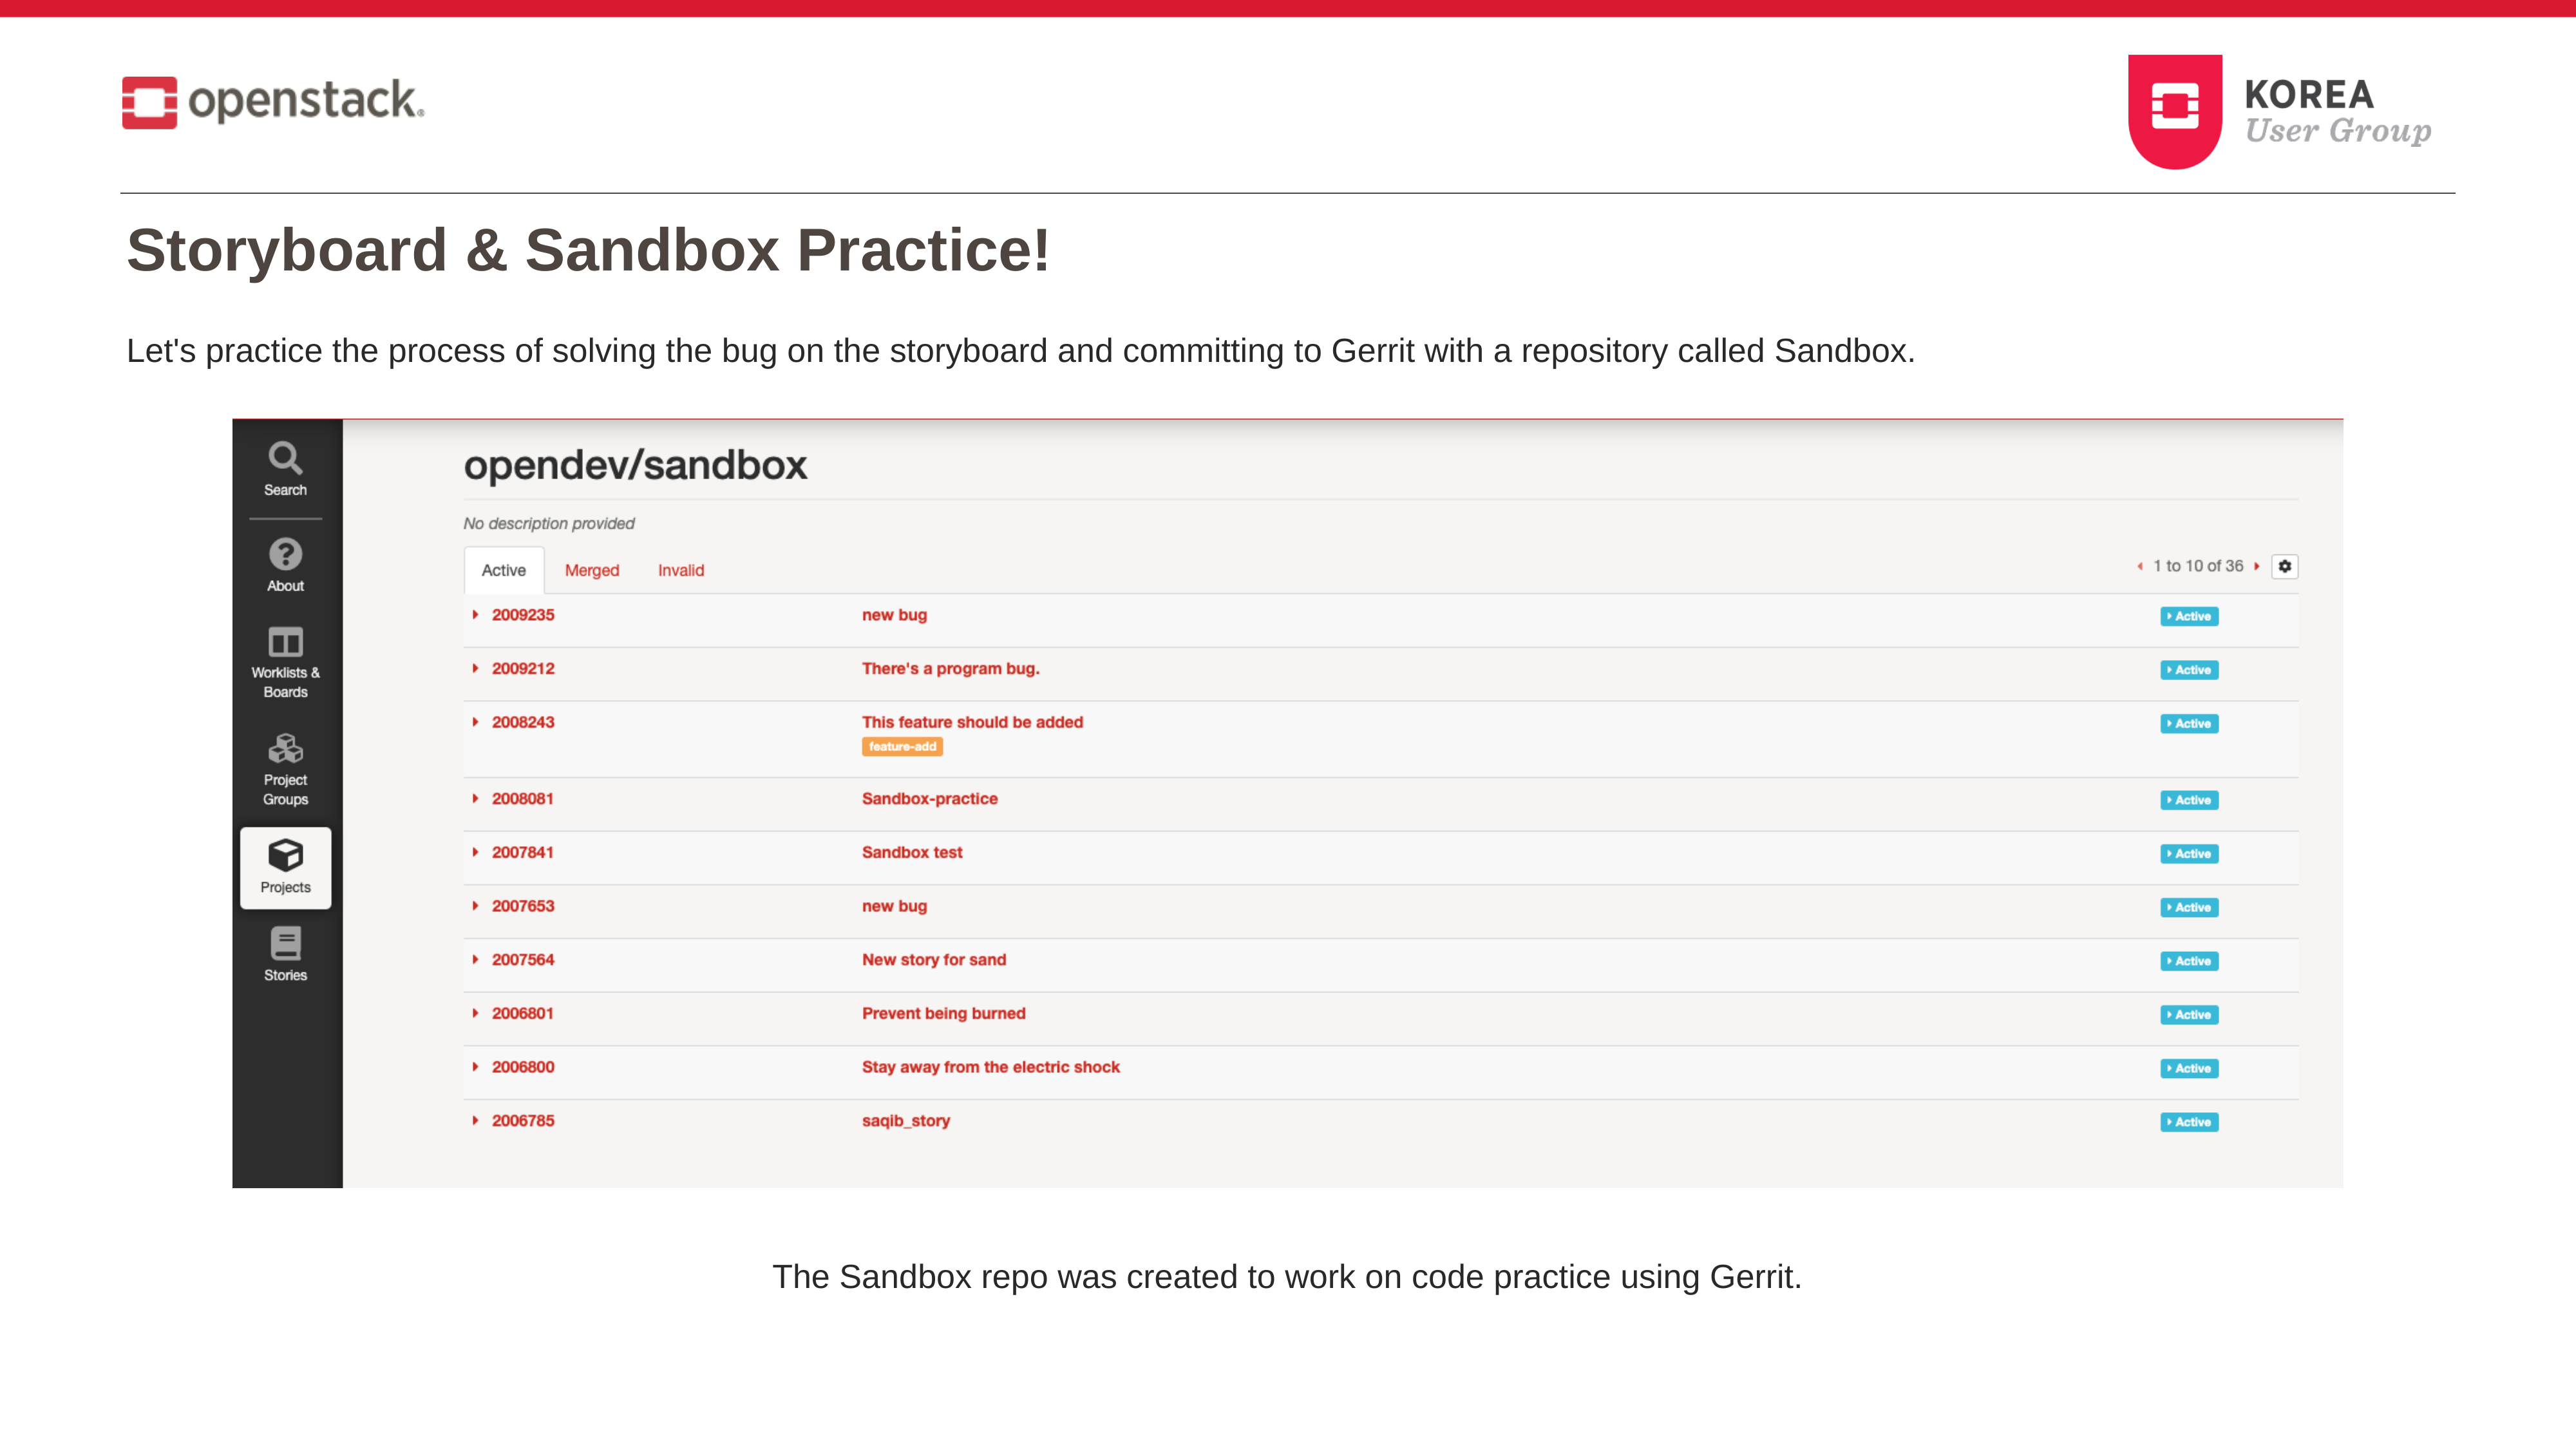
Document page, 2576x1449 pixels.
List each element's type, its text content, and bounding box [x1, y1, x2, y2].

picture [2099, 25, 2543, 202]
text_box Let's practice the process of solving the bug on the storyboard and committing to Gerrit with a repository called Sandbox. [117, 323, 1938, 374]
picture [122, 77, 426, 131]
text_box Storyboard & Sandbox Practice! [117, 224, 1195, 279]
text_box The Sandbox repo was created to work on code practice using Gerrit. [594, 1249, 1982, 1300]
picture [232, 419, 2344, 1189]
